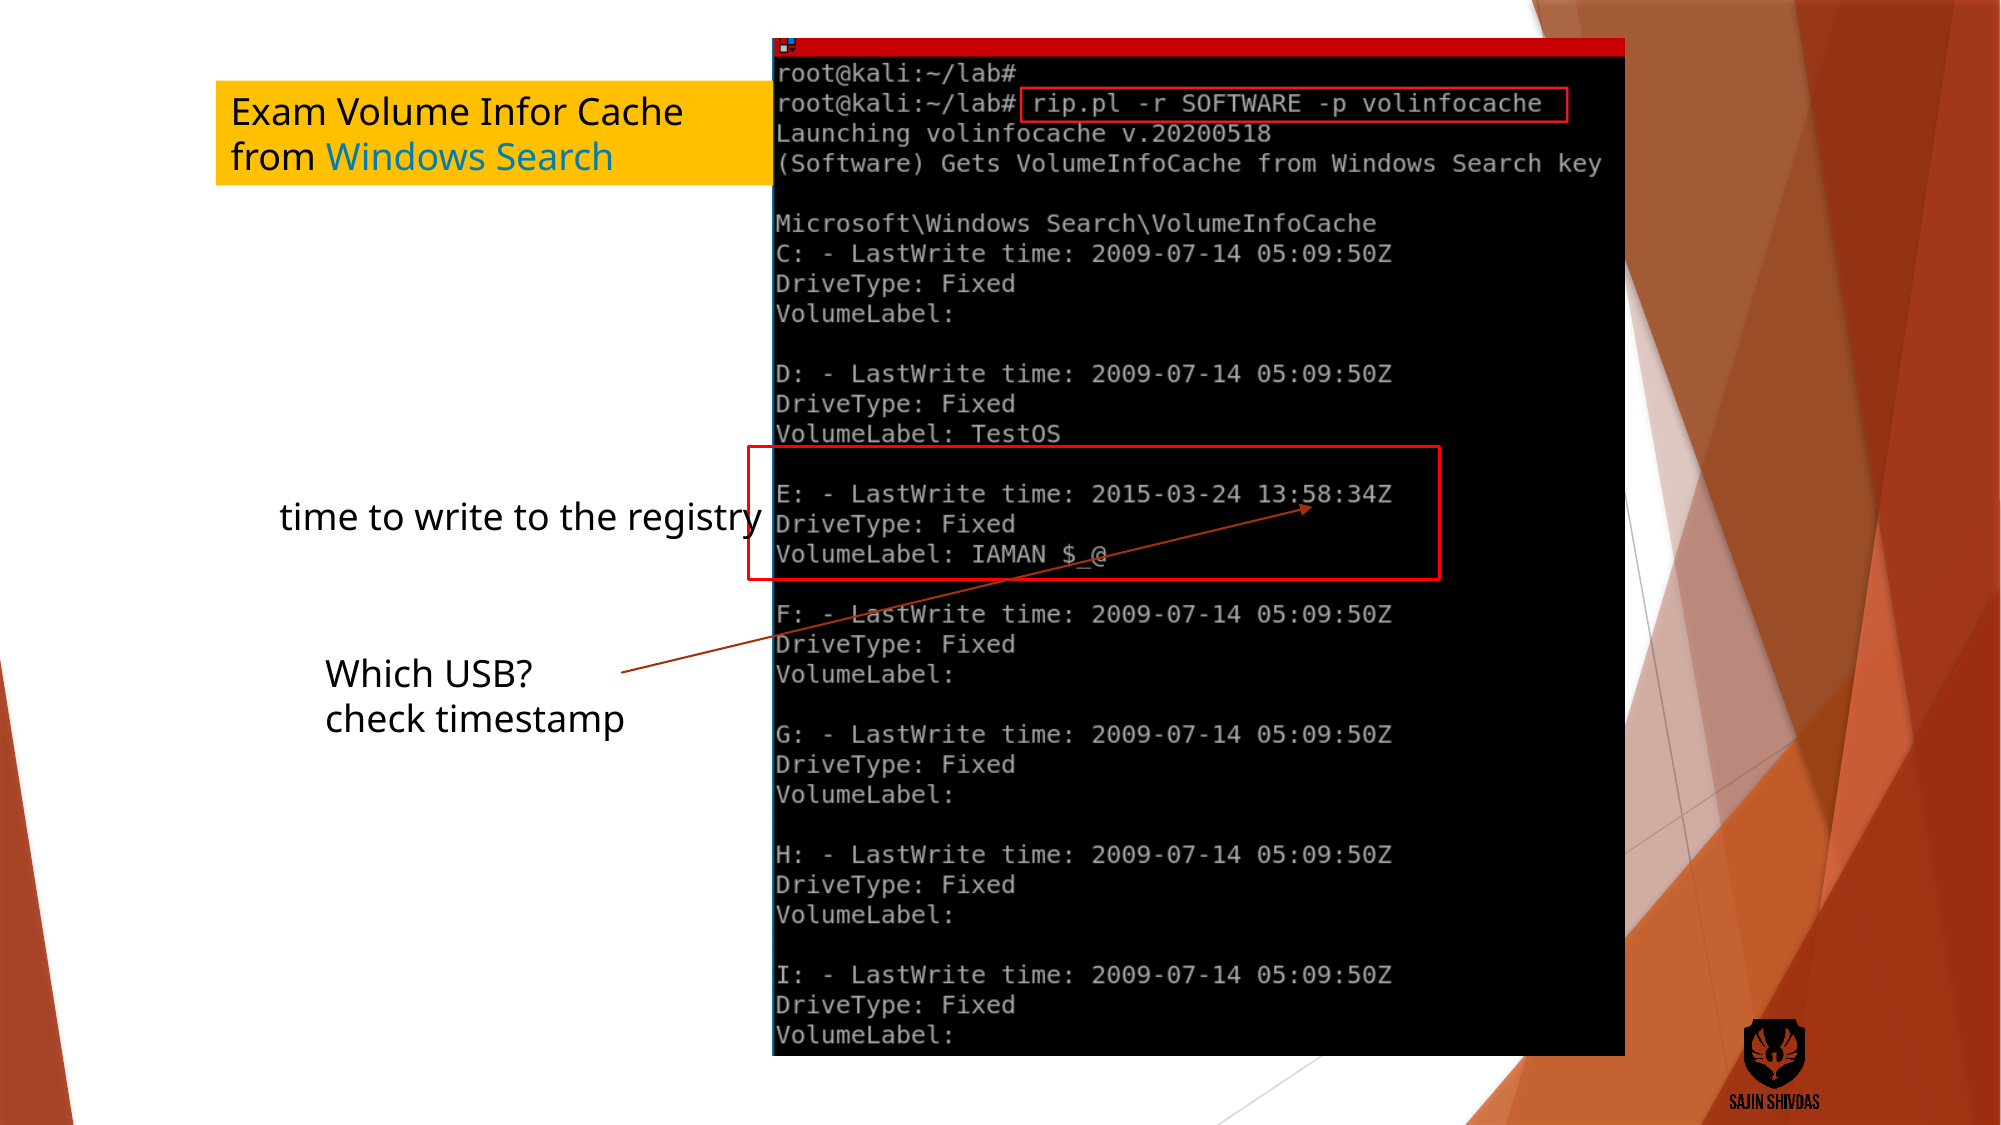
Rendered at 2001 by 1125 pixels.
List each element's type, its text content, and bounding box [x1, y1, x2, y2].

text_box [621, 506, 1313, 673]
text_box Which USB? check timestamp [310, 642, 641, 747]
text_box Exam Volume Infor Cache from Windows Search [215, 80, 767, 186]
text_box [747, 445, 767, 485]
picture [772, 38, 1625, 1056]
text_box time to write to the registry [264, 485, 767, 546]
picture [1719, 1009, 1832, 1121]
